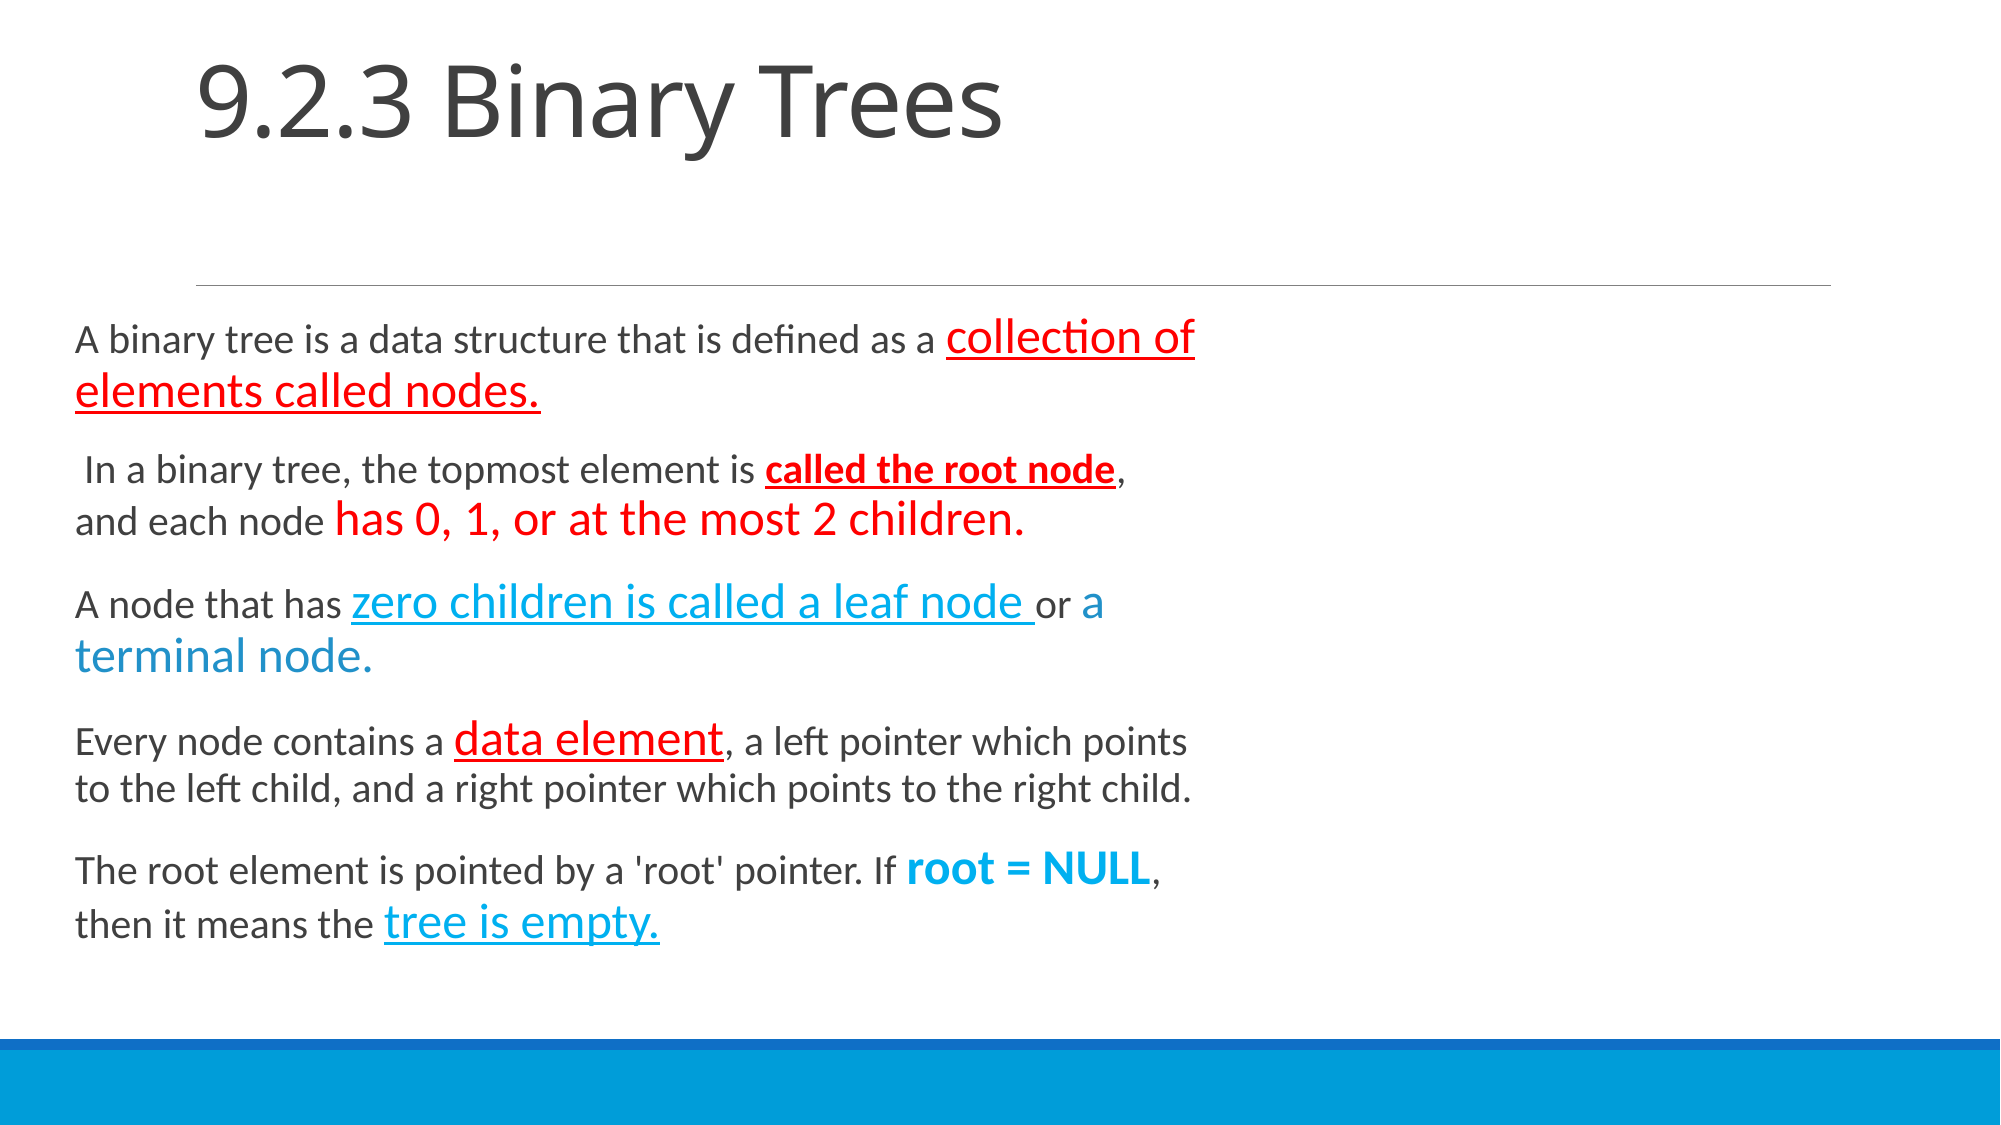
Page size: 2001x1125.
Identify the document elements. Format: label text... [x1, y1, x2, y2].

title 9.2.3 Binary Trees [180, 47, 1830, 285]
list A binary tree is a data structure that is defined as a collection of elements called nodes. In a binary tree, the topmost element is called the root node, and each node has 0, 1, or at the most 2 children. A node that has zero children is called a leaf node or a terminal node. Every node contains a data element, a left pointer which points to the left child, and a right pointer which points to the right child. The root element is pointed by a 'root' pointer. If root = NULL, then it means the tree is empty. [59, 302, 1199, 1013]
